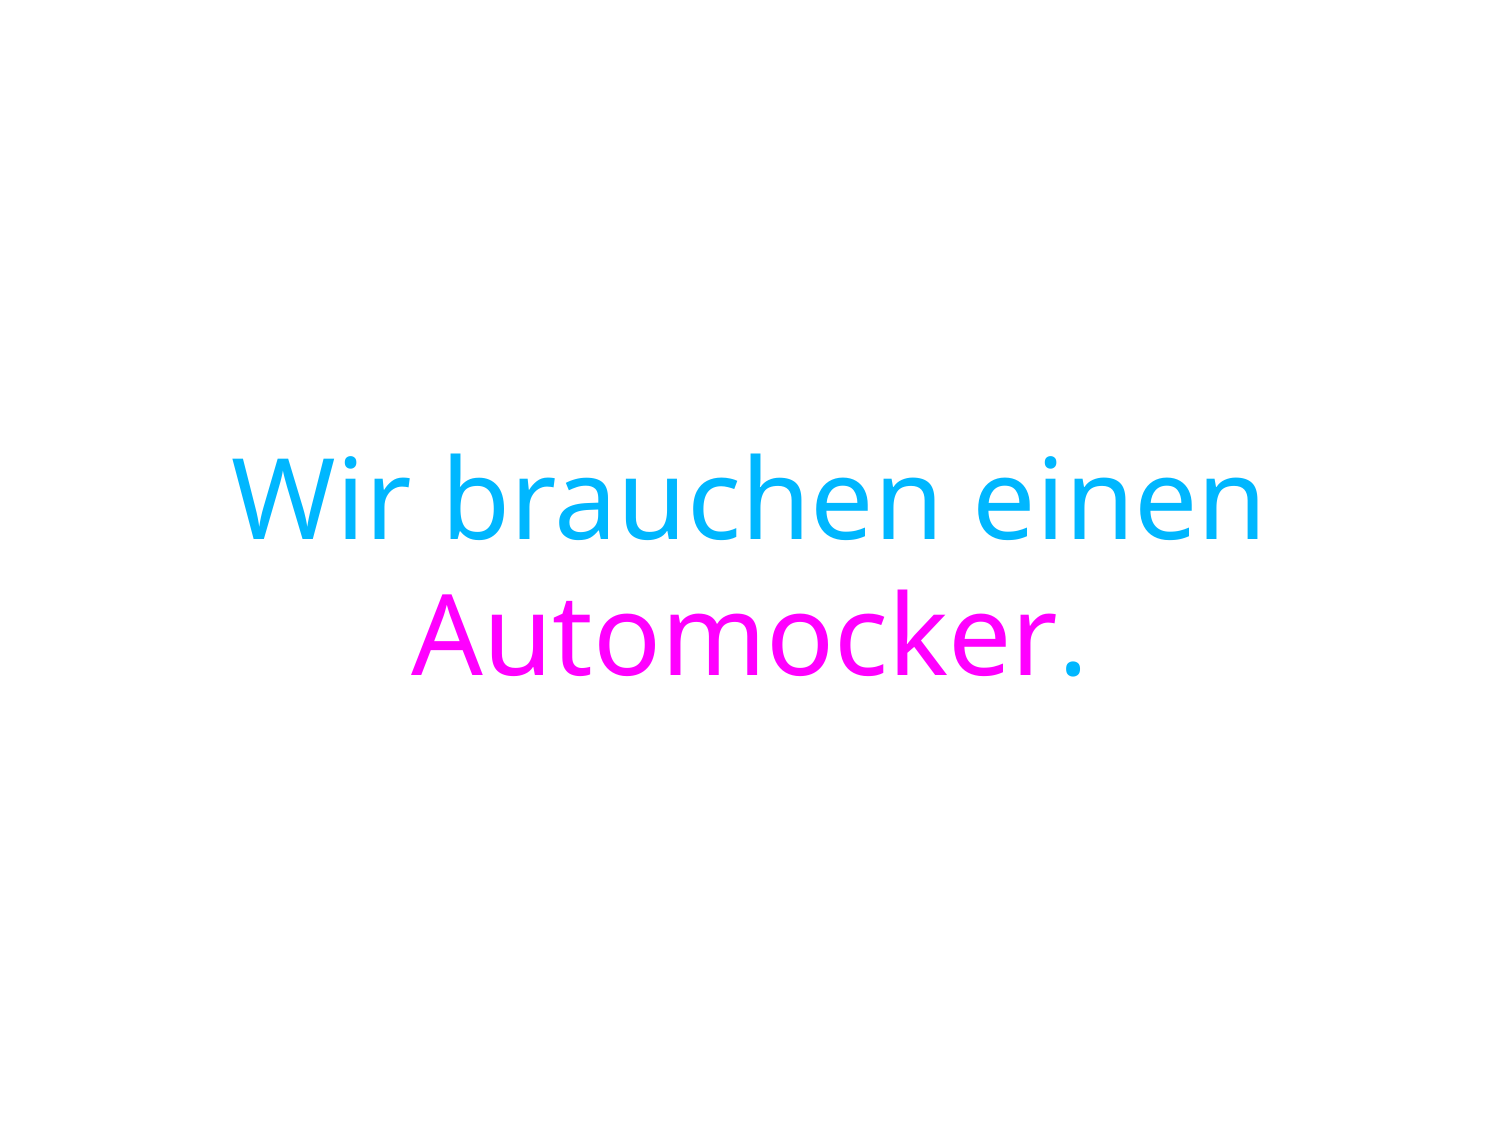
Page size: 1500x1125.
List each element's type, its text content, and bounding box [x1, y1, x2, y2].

title Wir brauchen einen Automocker. [159, 208, 1341, 917]
